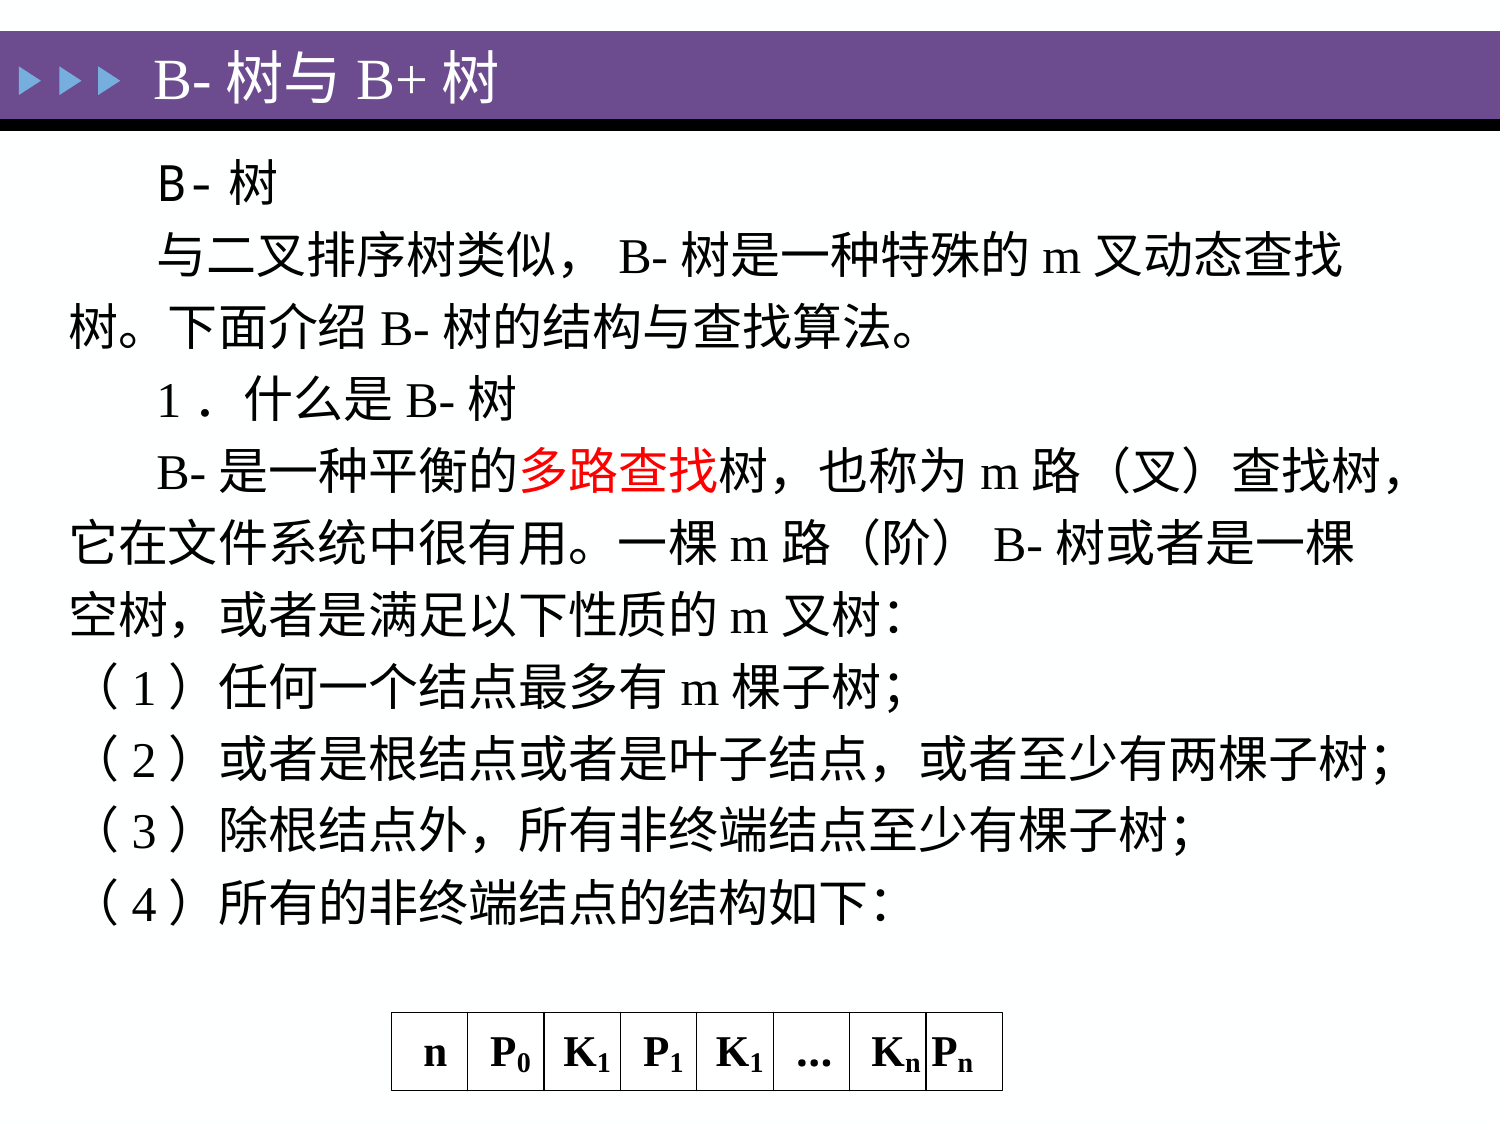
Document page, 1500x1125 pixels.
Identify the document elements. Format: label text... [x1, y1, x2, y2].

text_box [383, 1004, 1011, 1099]
title B-树与B+树 [138, 38, 1189, 114]
